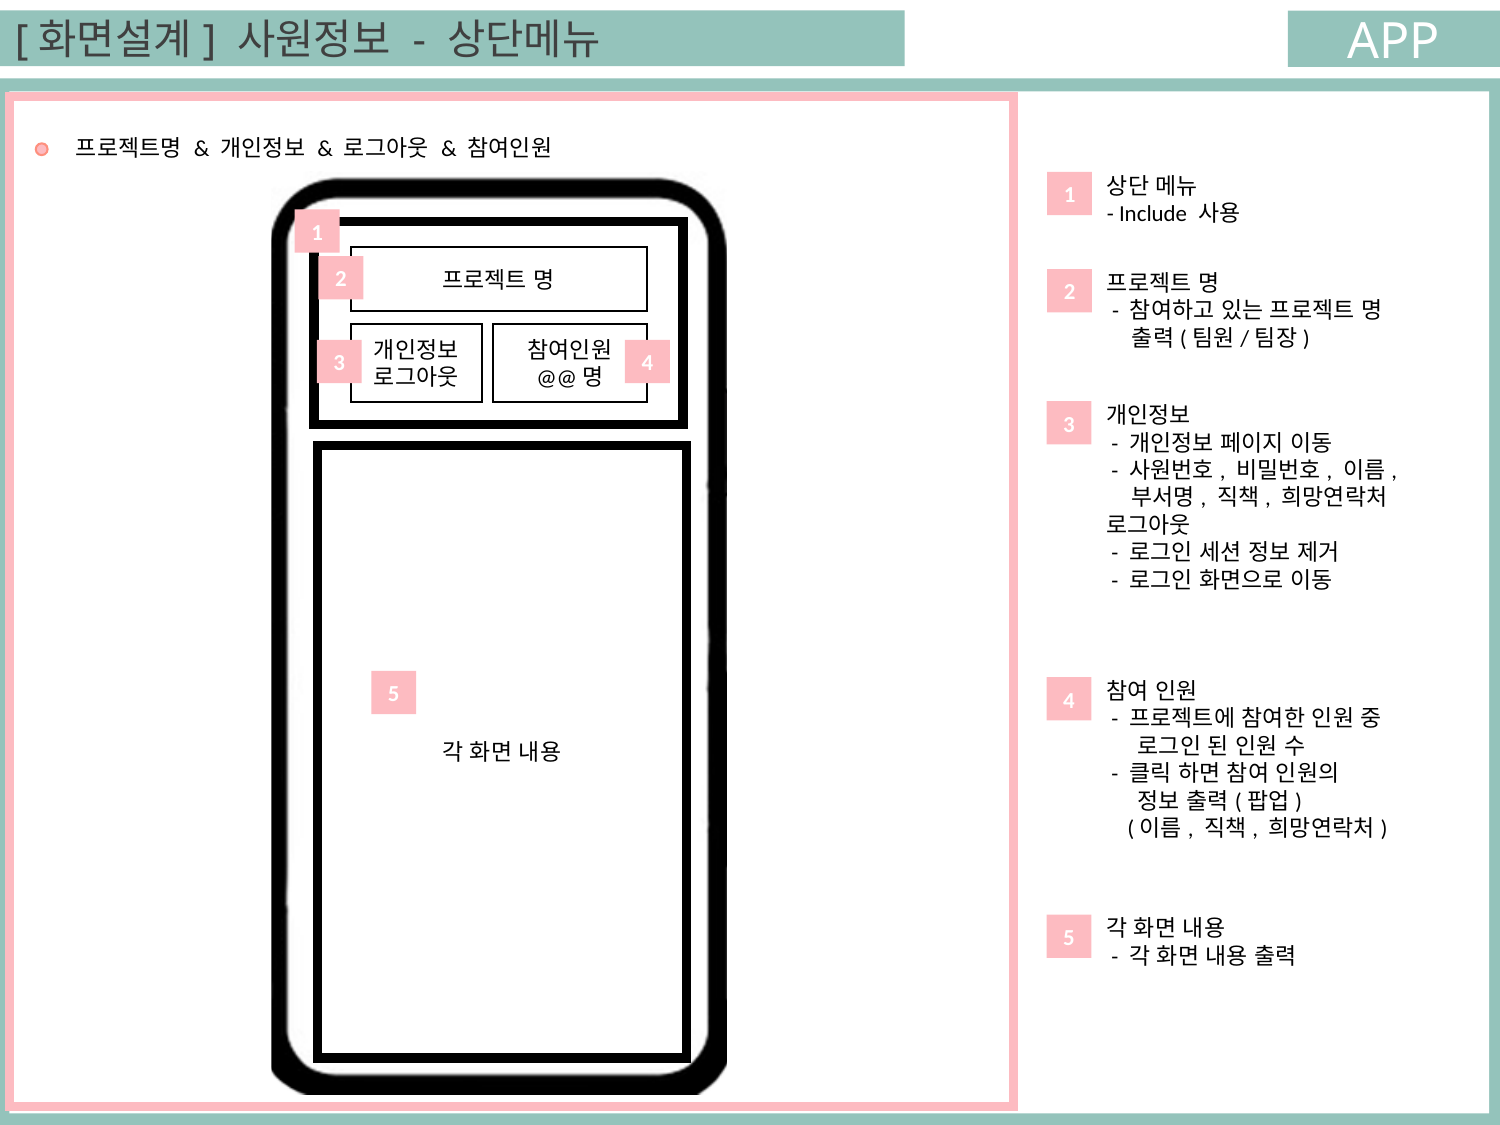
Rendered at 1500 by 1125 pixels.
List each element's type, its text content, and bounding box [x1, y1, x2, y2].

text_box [1046, 669, 1489, 851]
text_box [1046, 906, 1489, 978]
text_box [0, 78, 1500, 1125]
picture [271, 171, 727, 1095]
text_box APP [1287, 10, 1500, 68]
text_box [화면설계] 사원정보 - 상단메뉴 [0, 9, 906, 67]
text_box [1046, 393, 1489, 603]
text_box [1047, 163, 1490, 235]
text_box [1047, 261, 1490, 360]
